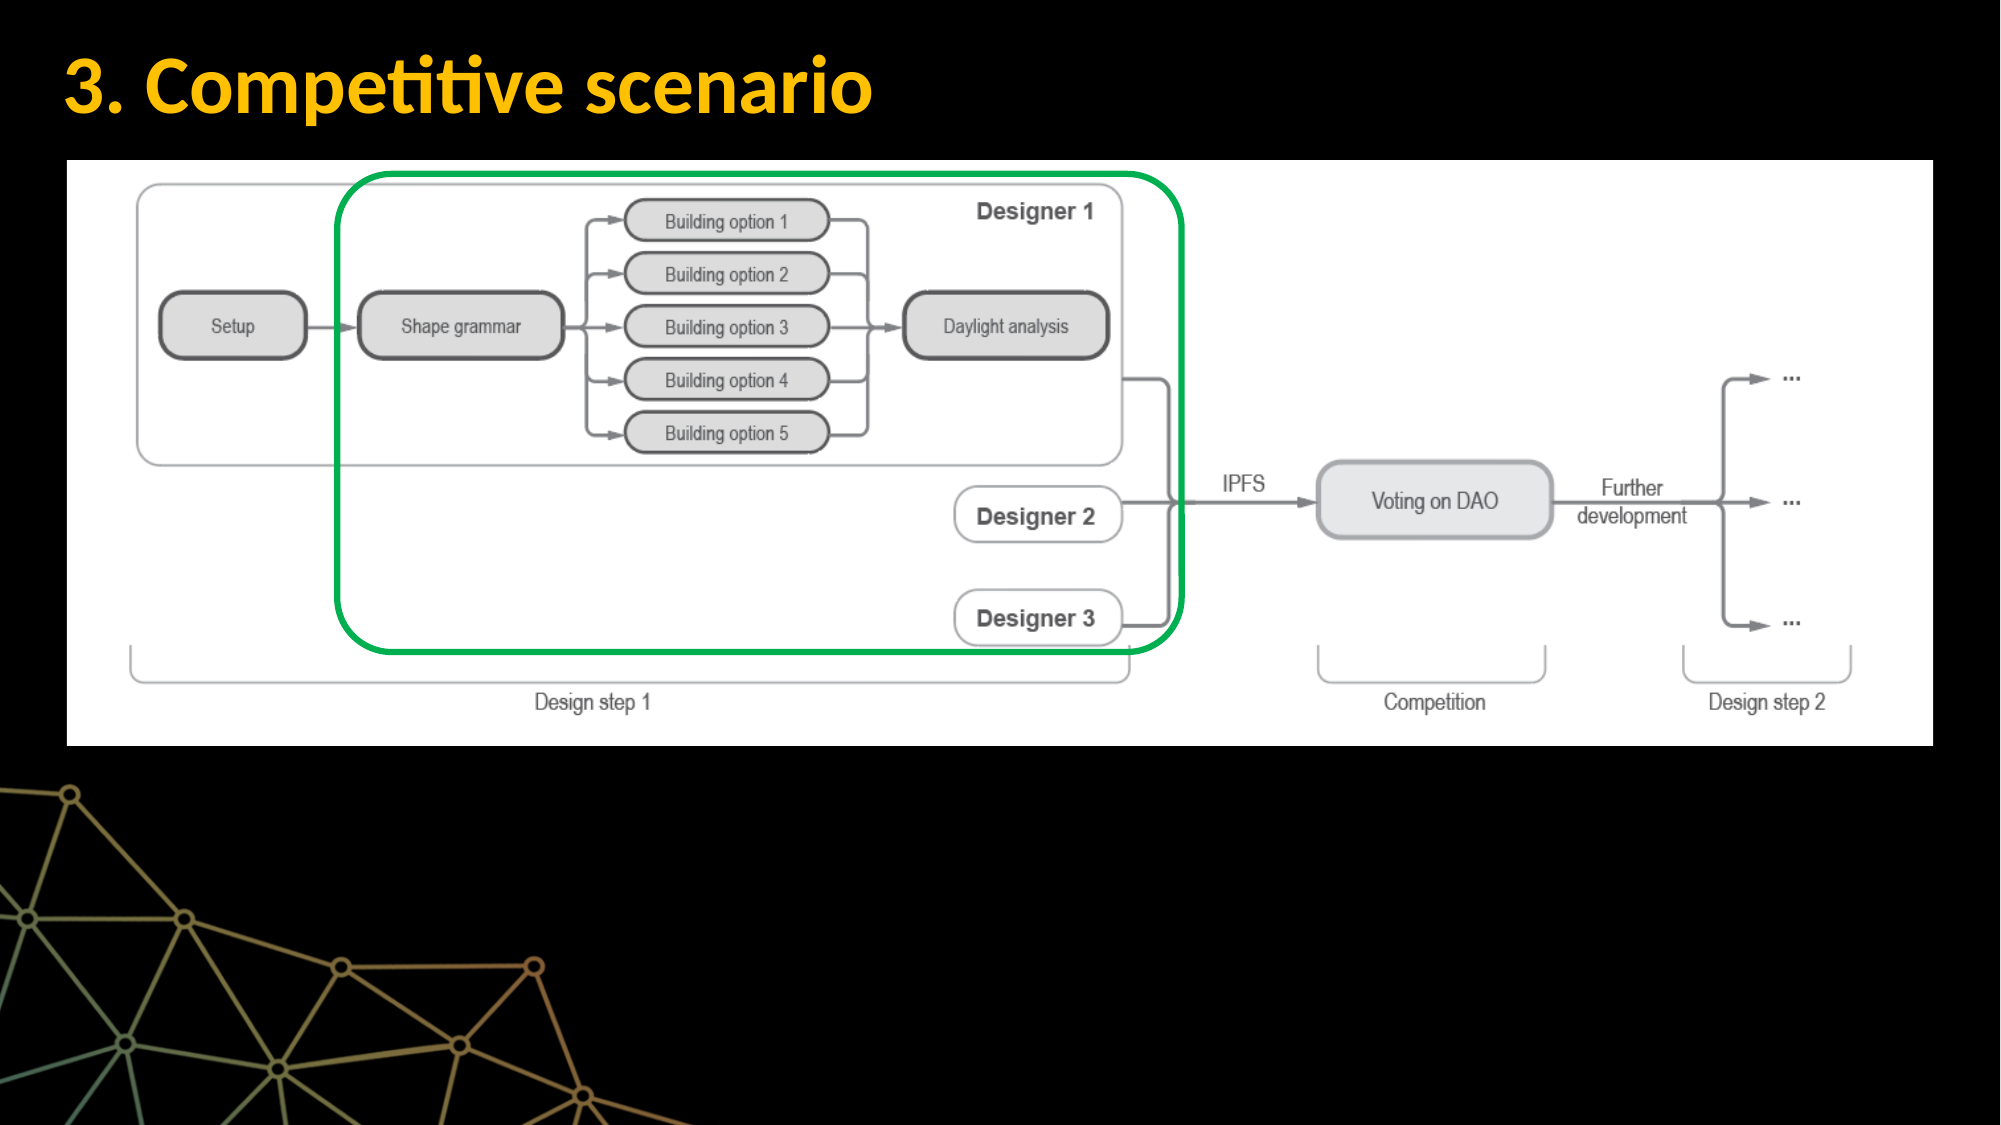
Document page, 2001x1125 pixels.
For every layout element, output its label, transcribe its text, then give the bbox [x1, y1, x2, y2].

picture [0, 0, 2001, 1125]
text_box 3. Competitive scenario [47, 22, 1038, 138]
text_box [66, 160, 1934, 746]
